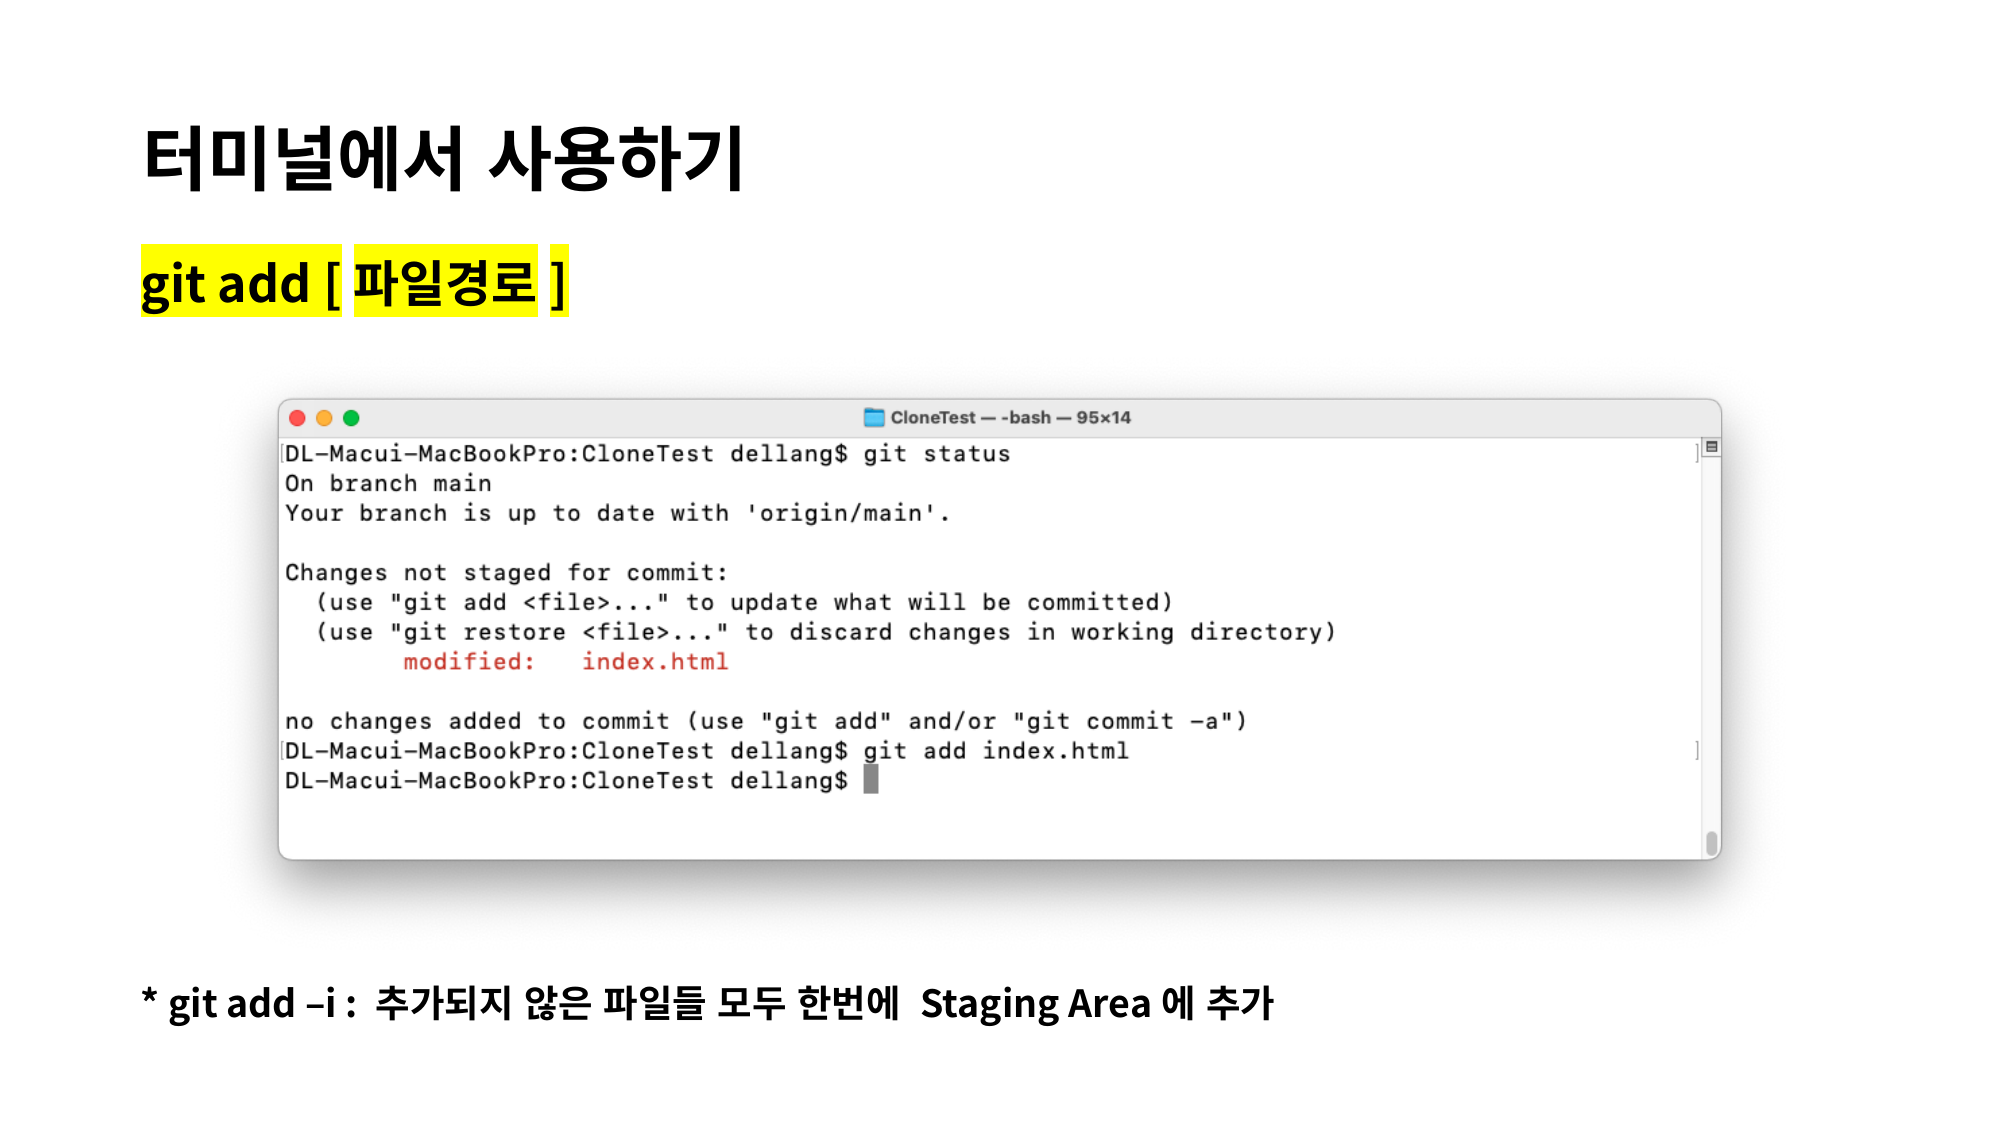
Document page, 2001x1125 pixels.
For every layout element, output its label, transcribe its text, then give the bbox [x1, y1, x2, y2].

text_box 터미널에서 사용하기 [127, 107, 763, 207]
text_box * git add –i : 추가되지 않은 파일들 모두 한번에 Staging Area에 추가 [125, 972, 1781, 1032]
picture [202, 348, 1797, 960]
text_box git add [파일경로] [125, 244, 1781, 320]
